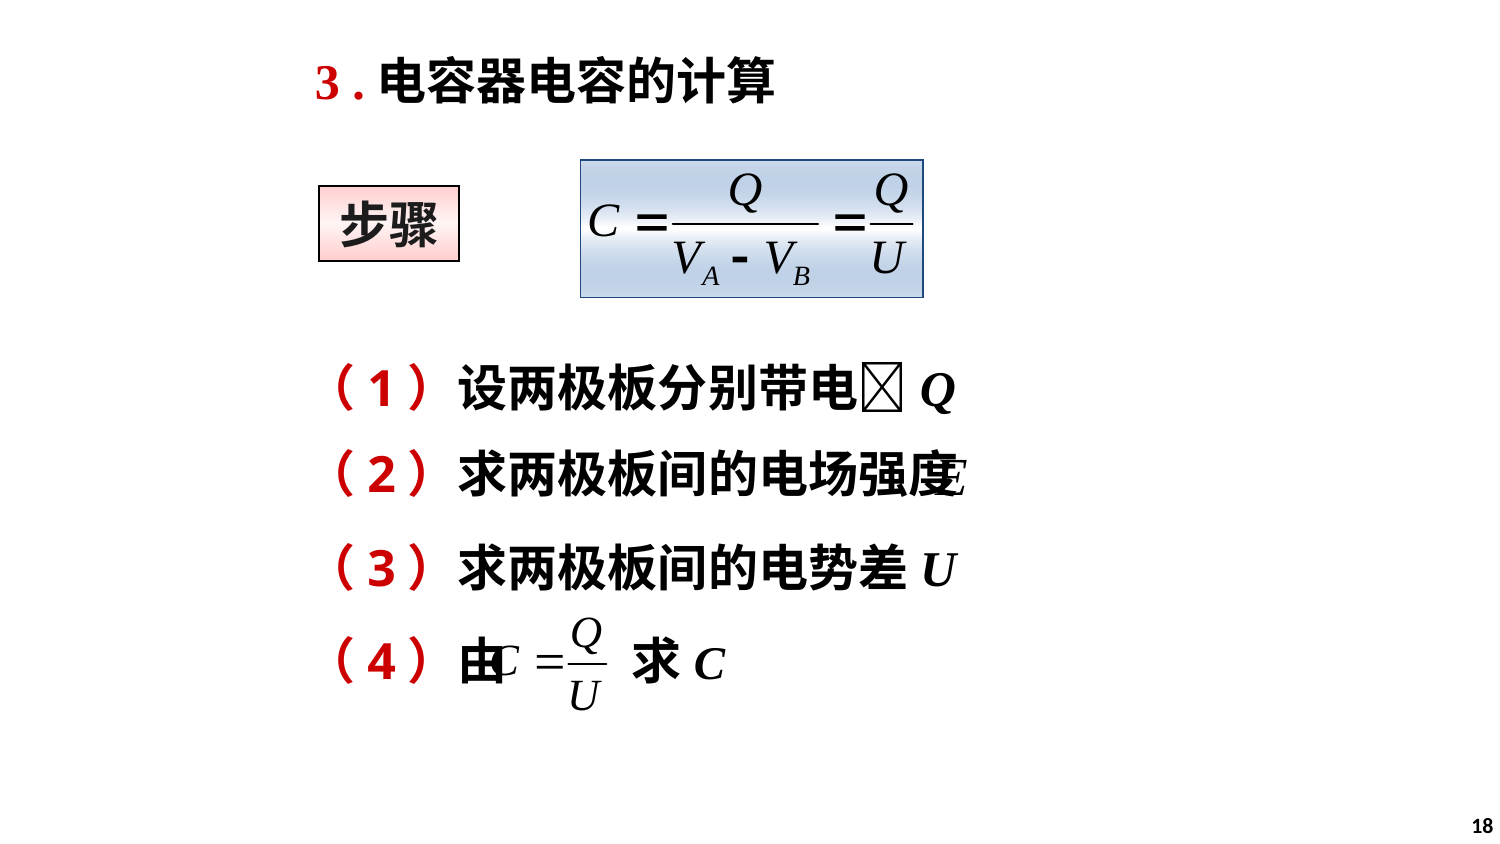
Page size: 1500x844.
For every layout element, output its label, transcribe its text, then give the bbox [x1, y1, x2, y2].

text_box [290, 434, 1116, 511]
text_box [581, 160, 923, 297]
text_box （3）求两极板间的电势差U [290, 528, 1050, 604]
text_box 3 .电容器电容的计算 [299, 42, 825, 118]
text_box 18 [1245, 802, 1500, 844]
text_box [290, 604, 798, 721]
text_box 步骤 [318, 186, 460, 261]
text_box （1）设两极板分别带电Q [290, 349, 1116, 425]
